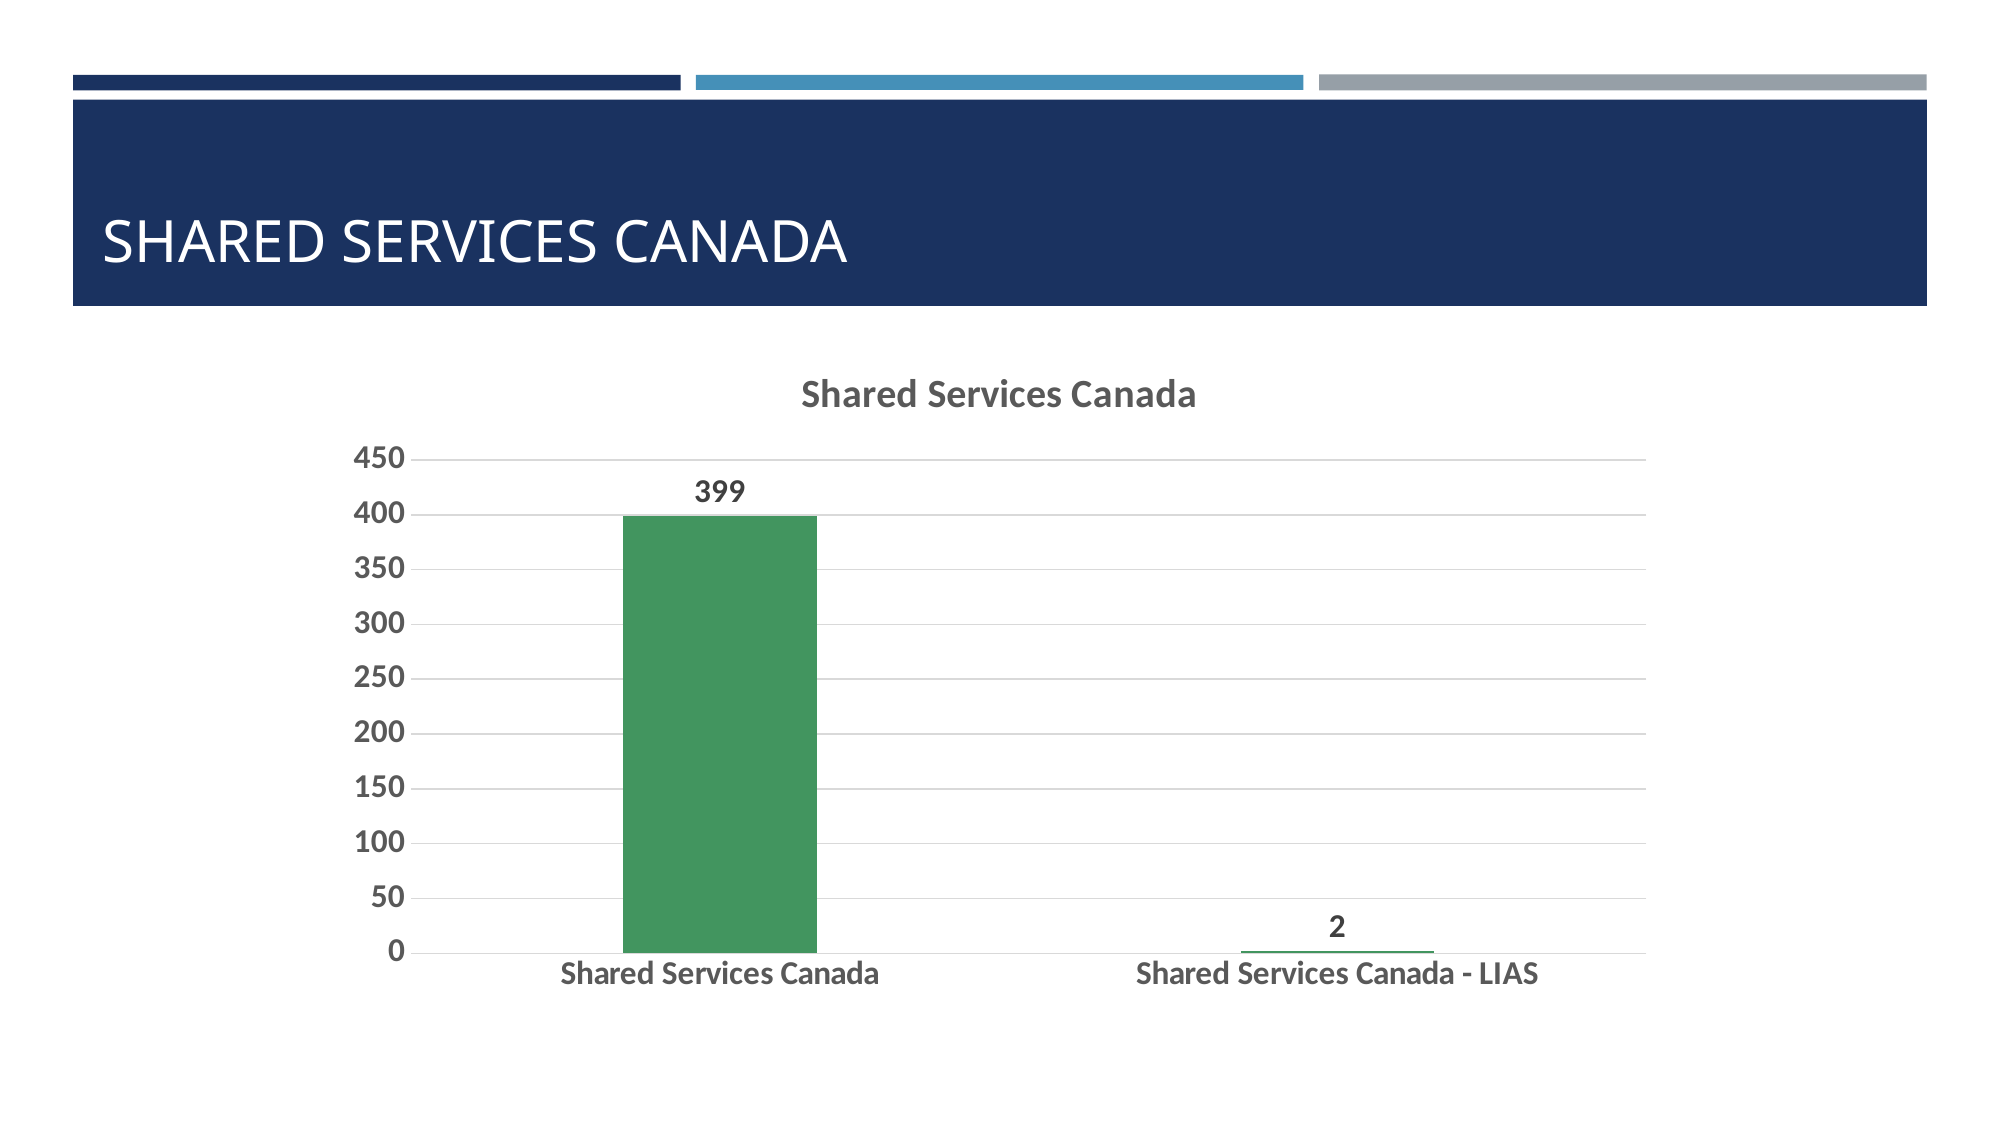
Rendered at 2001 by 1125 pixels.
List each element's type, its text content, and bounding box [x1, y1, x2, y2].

chart [326, 342, 1674, 1006]
title Shared Services Canada [94, 119, 1906, 283]
